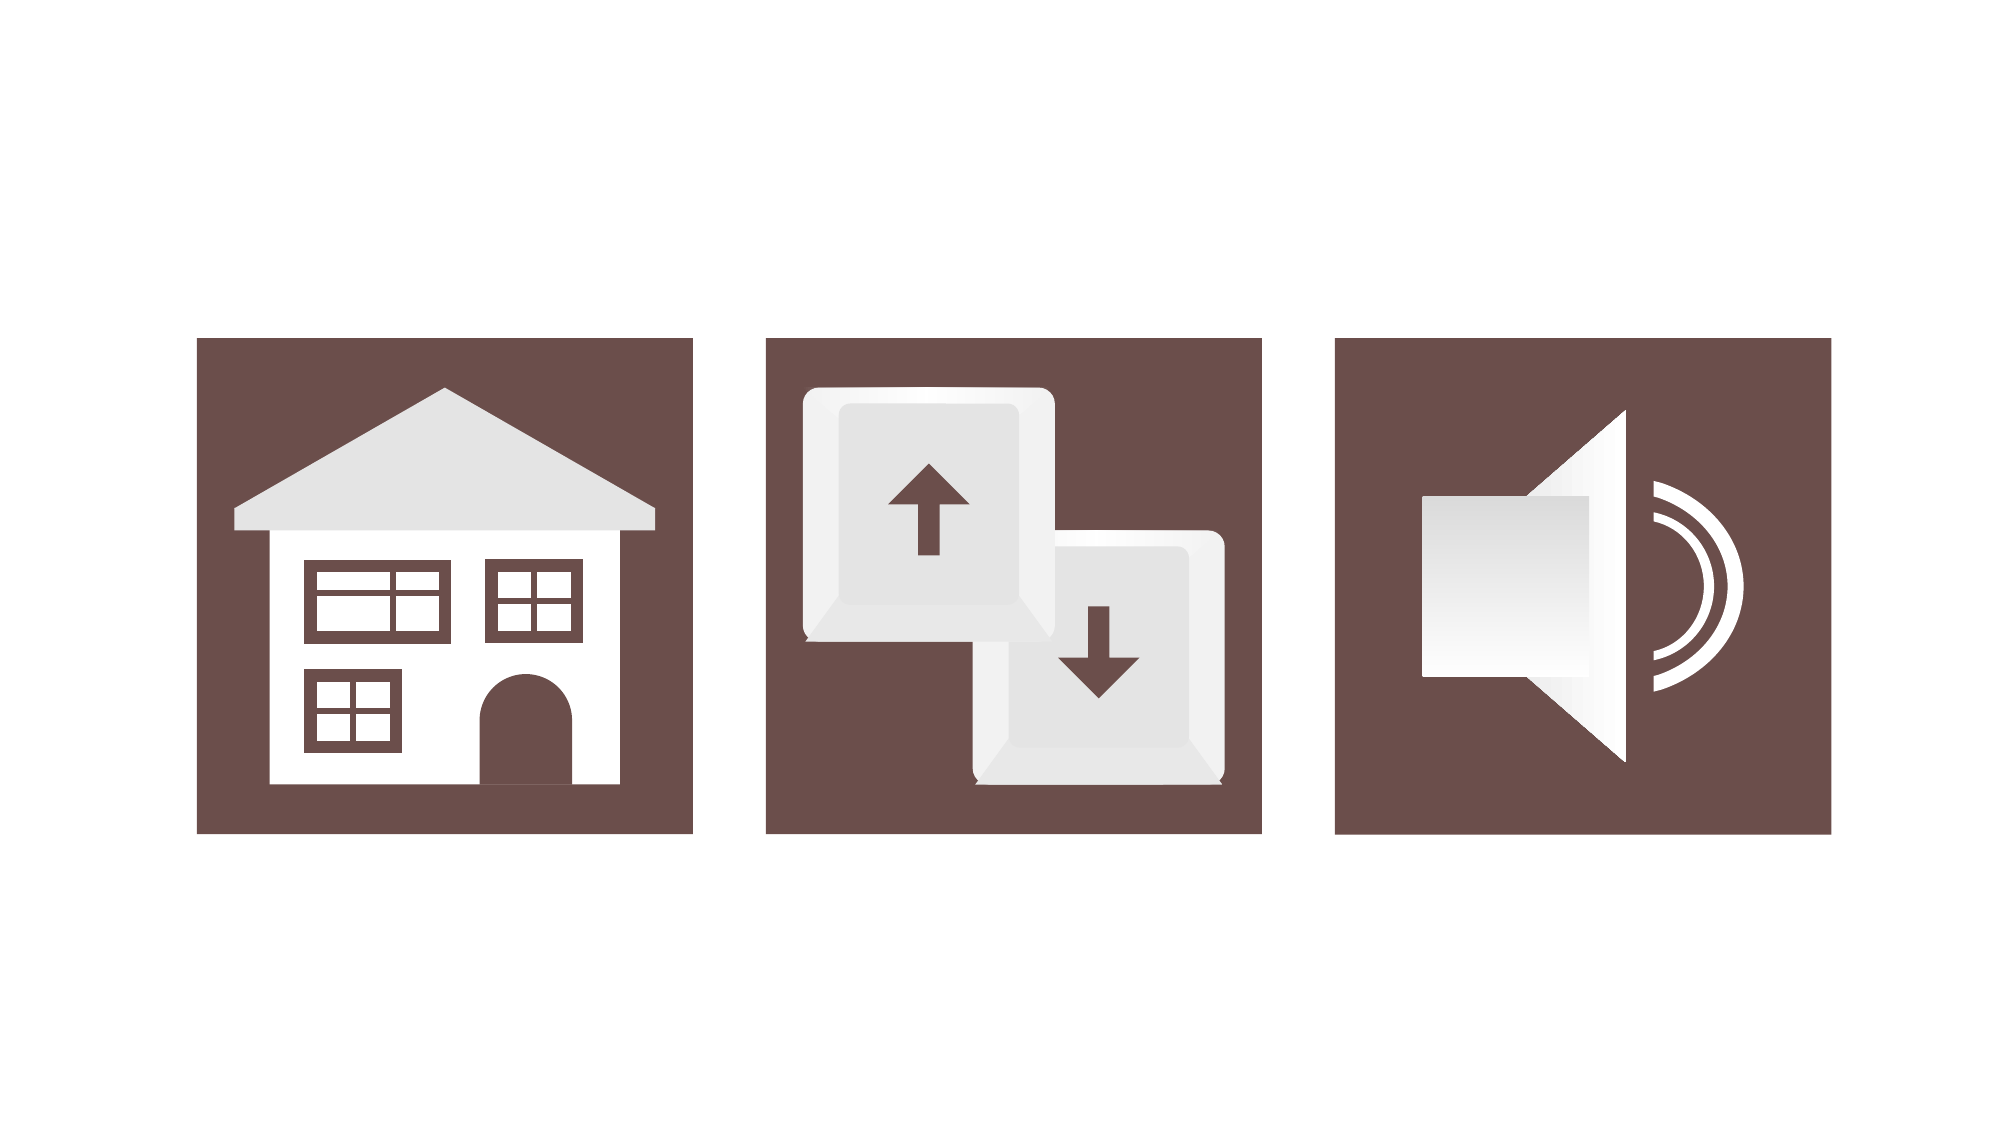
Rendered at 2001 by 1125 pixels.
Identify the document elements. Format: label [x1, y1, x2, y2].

text_box [1334, 338, 1832, 835]
text_box [765, 338, 1262, 835]
text_box [196, 338, 693, 835]
